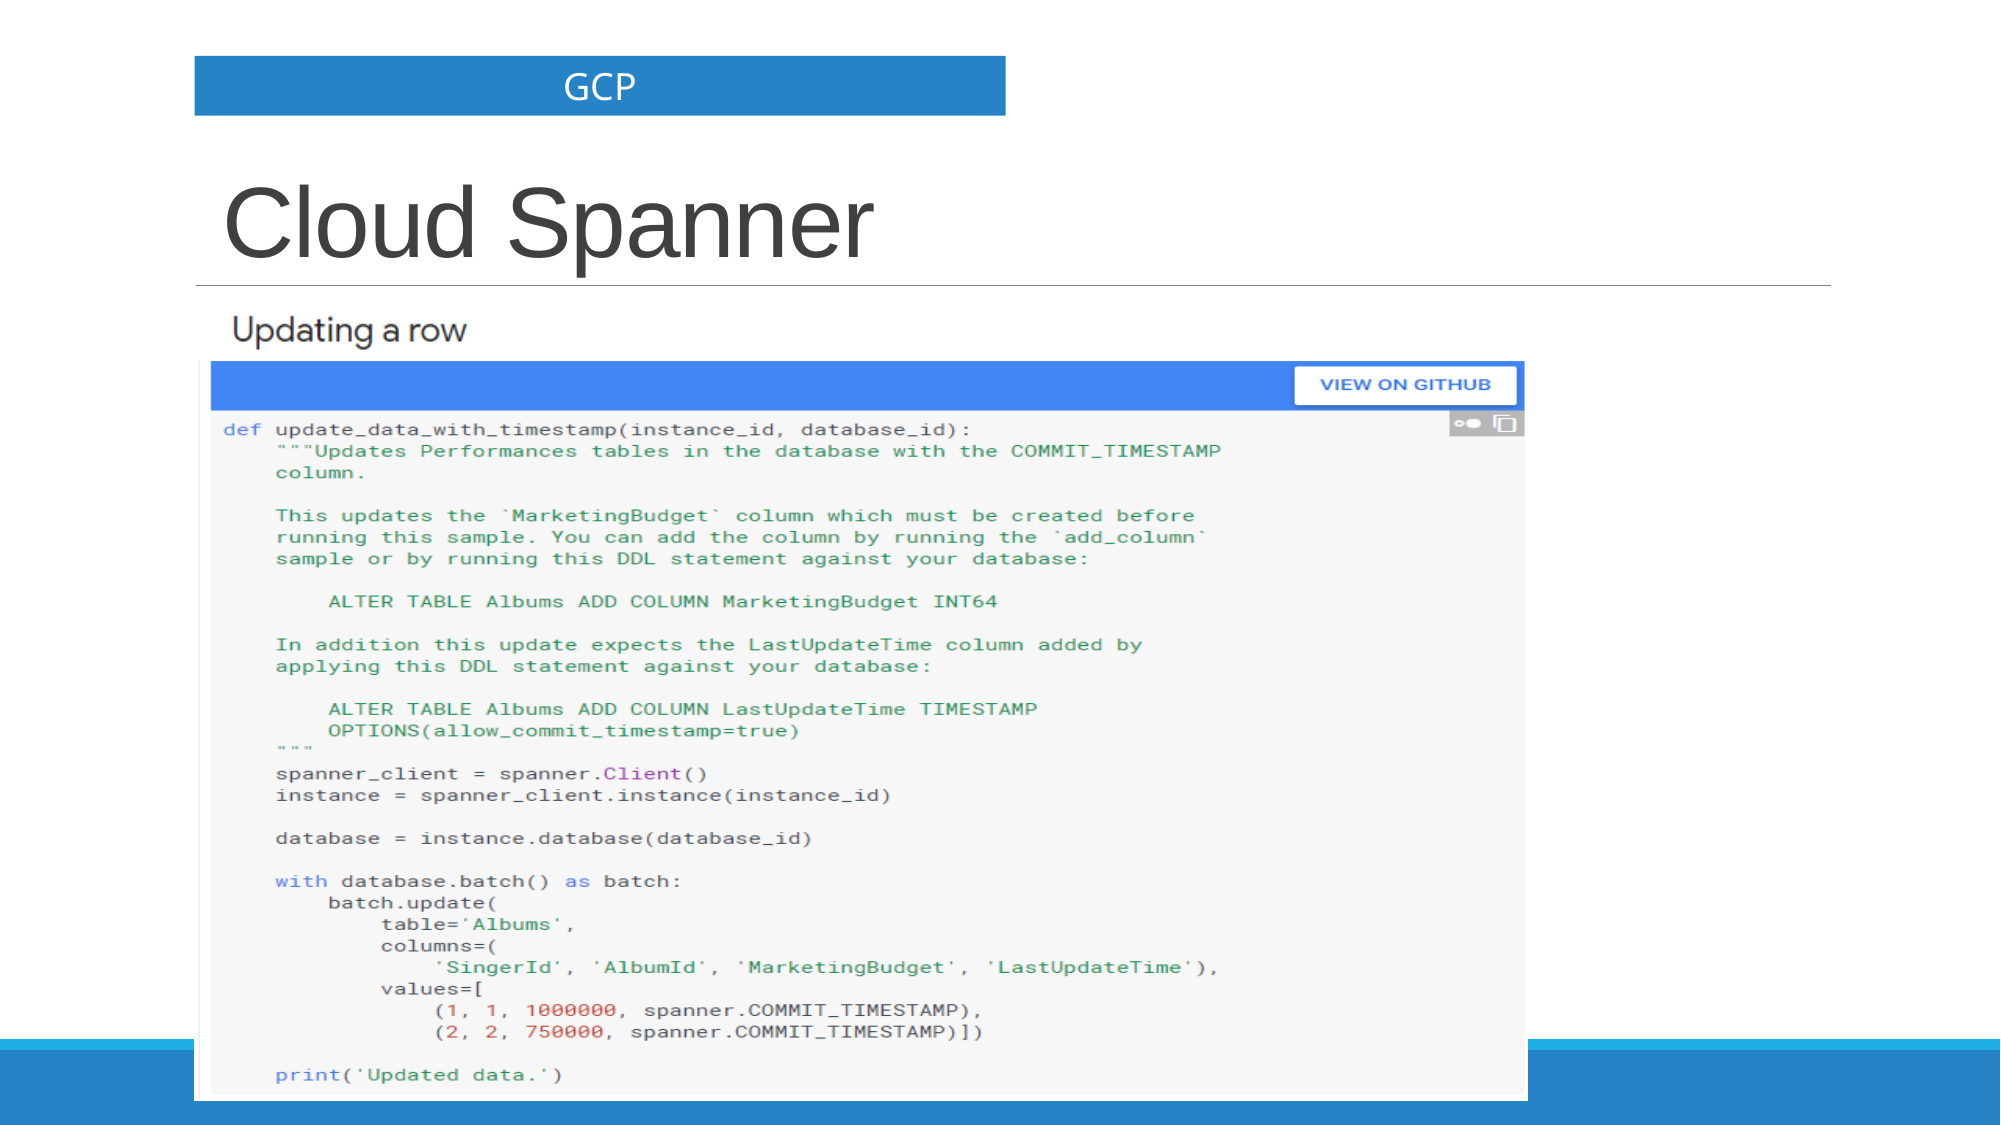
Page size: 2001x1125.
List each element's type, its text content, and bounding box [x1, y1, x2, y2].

picture [194, 294, 1528, 1102]
title Cloud Spanner [180, 116, 1830, 285]
text_box GCP [194, 55, 1006, 116]
